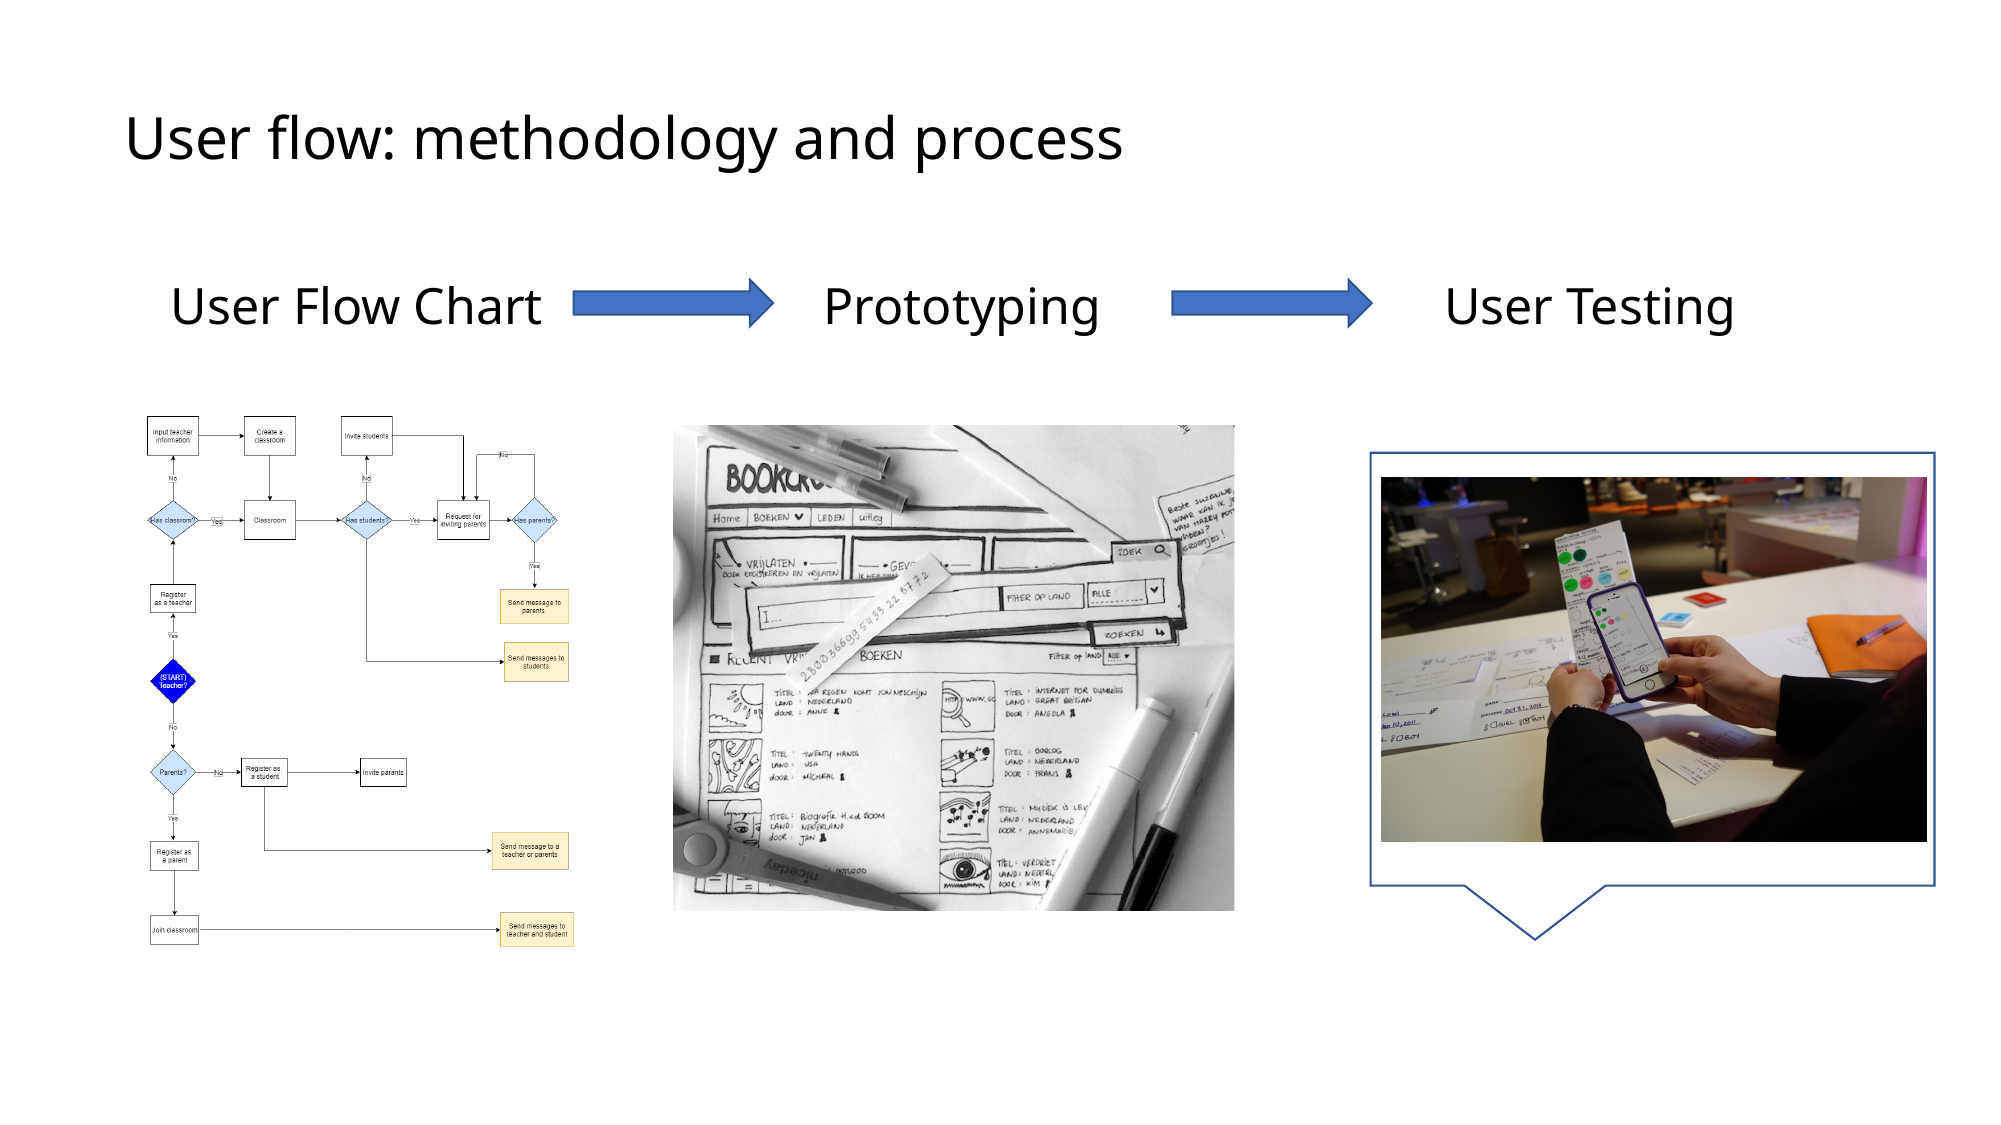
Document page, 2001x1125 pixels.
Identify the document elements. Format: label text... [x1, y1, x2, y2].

text_box User Flow Chart [156, 267, 571, 343]
text_box Prototyping [808, 267, 1224, 343]
picture [147, 416, 574, 947]
text_box [1171, 277, 1374, 329]
text_box [572, 277, 775, 329]
text_box User flow: methodology and process [109, 94, 1273, 179]
text_box User Testing [1429, 267, 1823, 343]
text_box [1369, 451, 1936, 942]
picture [1381, 477, 1927, 842]
picture [673, 420, 1235, 911]
